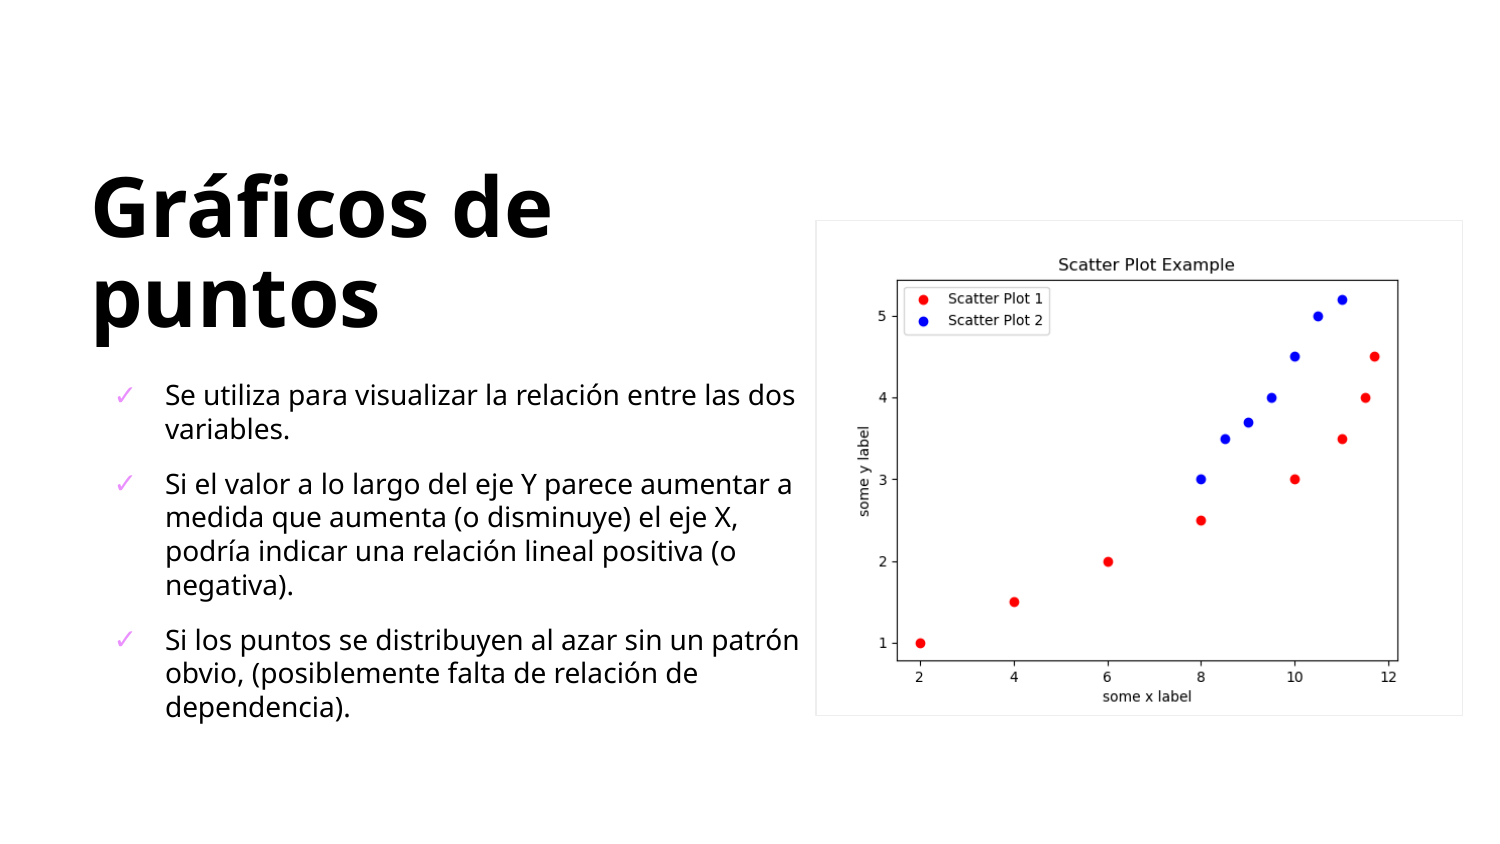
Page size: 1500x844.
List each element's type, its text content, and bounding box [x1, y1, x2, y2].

text_box Gráficos de puntos [75, 150, 917, 361]
text_box Se utiliza para visualizar la relación entre las dos variables. Si el valor a lo largo del eje Y parece aumentar a medida que aumenta (o disminuye) el eje X, podría indicar una relación lineal positiva (o negativa). Si los puntos se distribuyen al azar sin un patrón obvio, (posiblemente falta de relación de dependencia). [75, 362, 824, 738]
picture [816, 220, 1462, 716]
